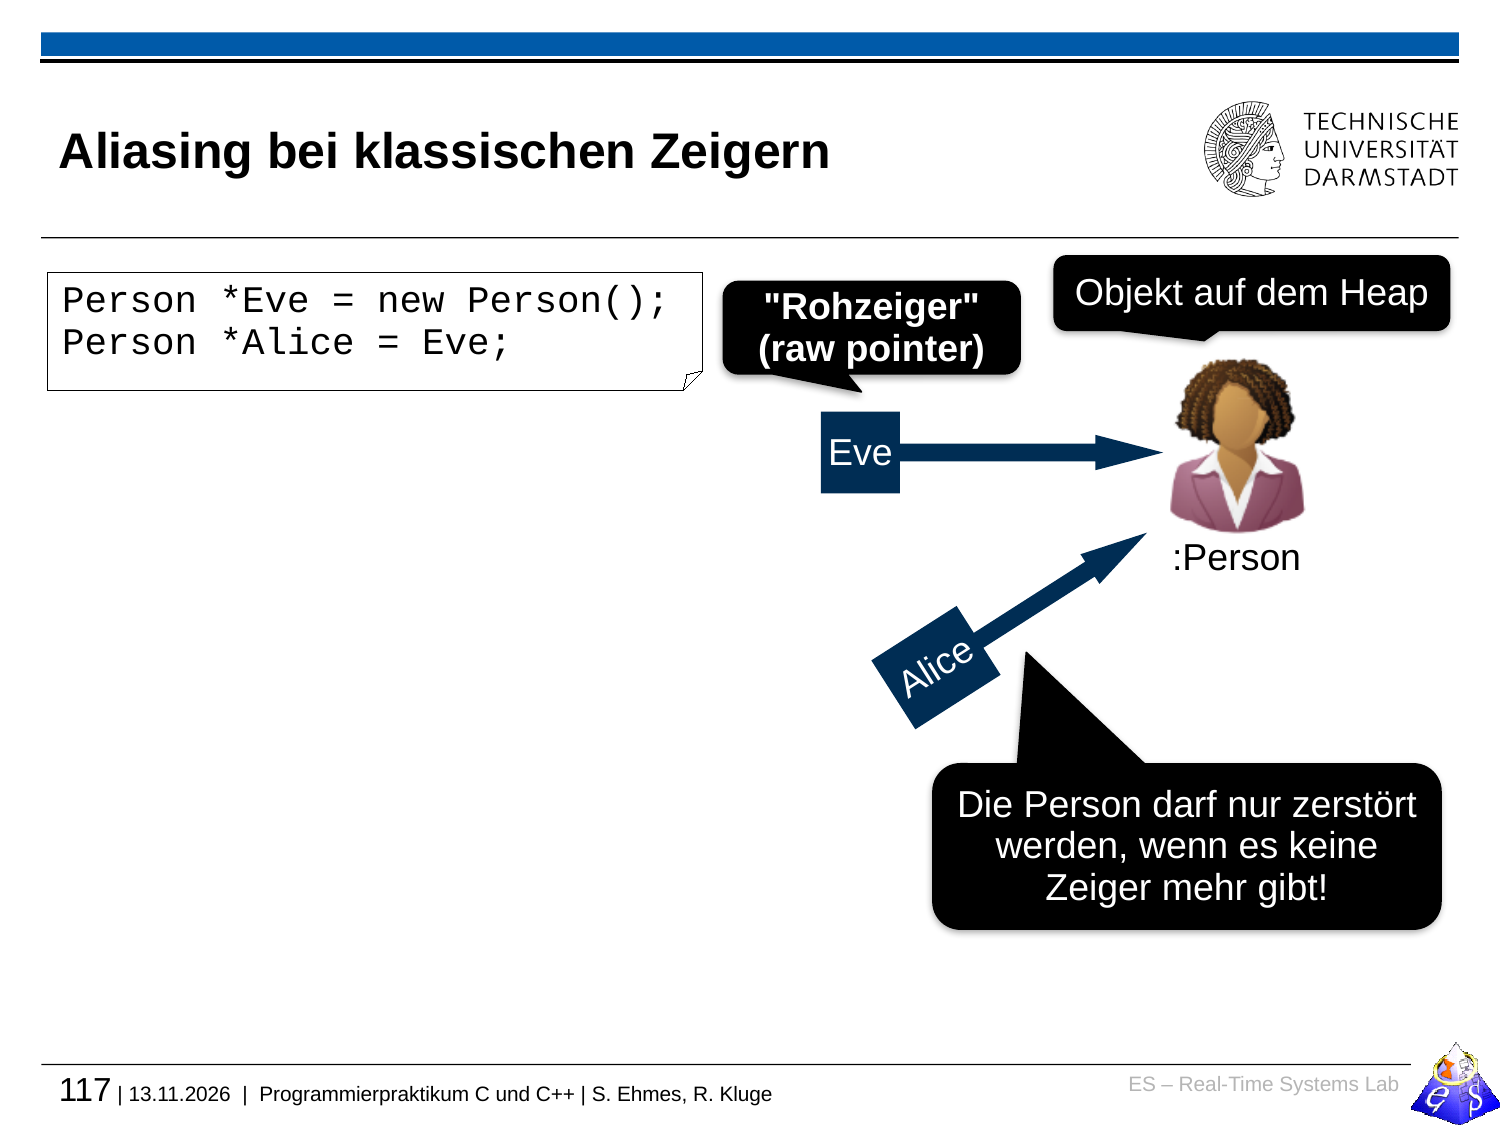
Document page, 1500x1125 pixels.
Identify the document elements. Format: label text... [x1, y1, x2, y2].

title Aliasing bei klassischen Zeigern [58, 80, 1187, 218]
text_box "Rohzeiger" (raw pointer) [722, 280, 1021, 393]
text_box Alice [871, 532, 1148, 730]
text_box Objekt auf dem Heap [1053, 255, 1451, 342]
text_box Person *Eve = new Person(); Person *Alice = Eve; [47, 272, 703, 391]
picture [1168, 352, 1318, 537]
text_box Die Person darf nur zerstört werden, wenn es keine Zeiger mehr gibt! [932, 651, 1442, 930]
text_box :Person [1157, 529, 1316, 587]
picture [1187, 84, 1483, 214]
text_box Eve [820, 411, 1163, 494]
picture [1411, 1041, 1500, 1125]
